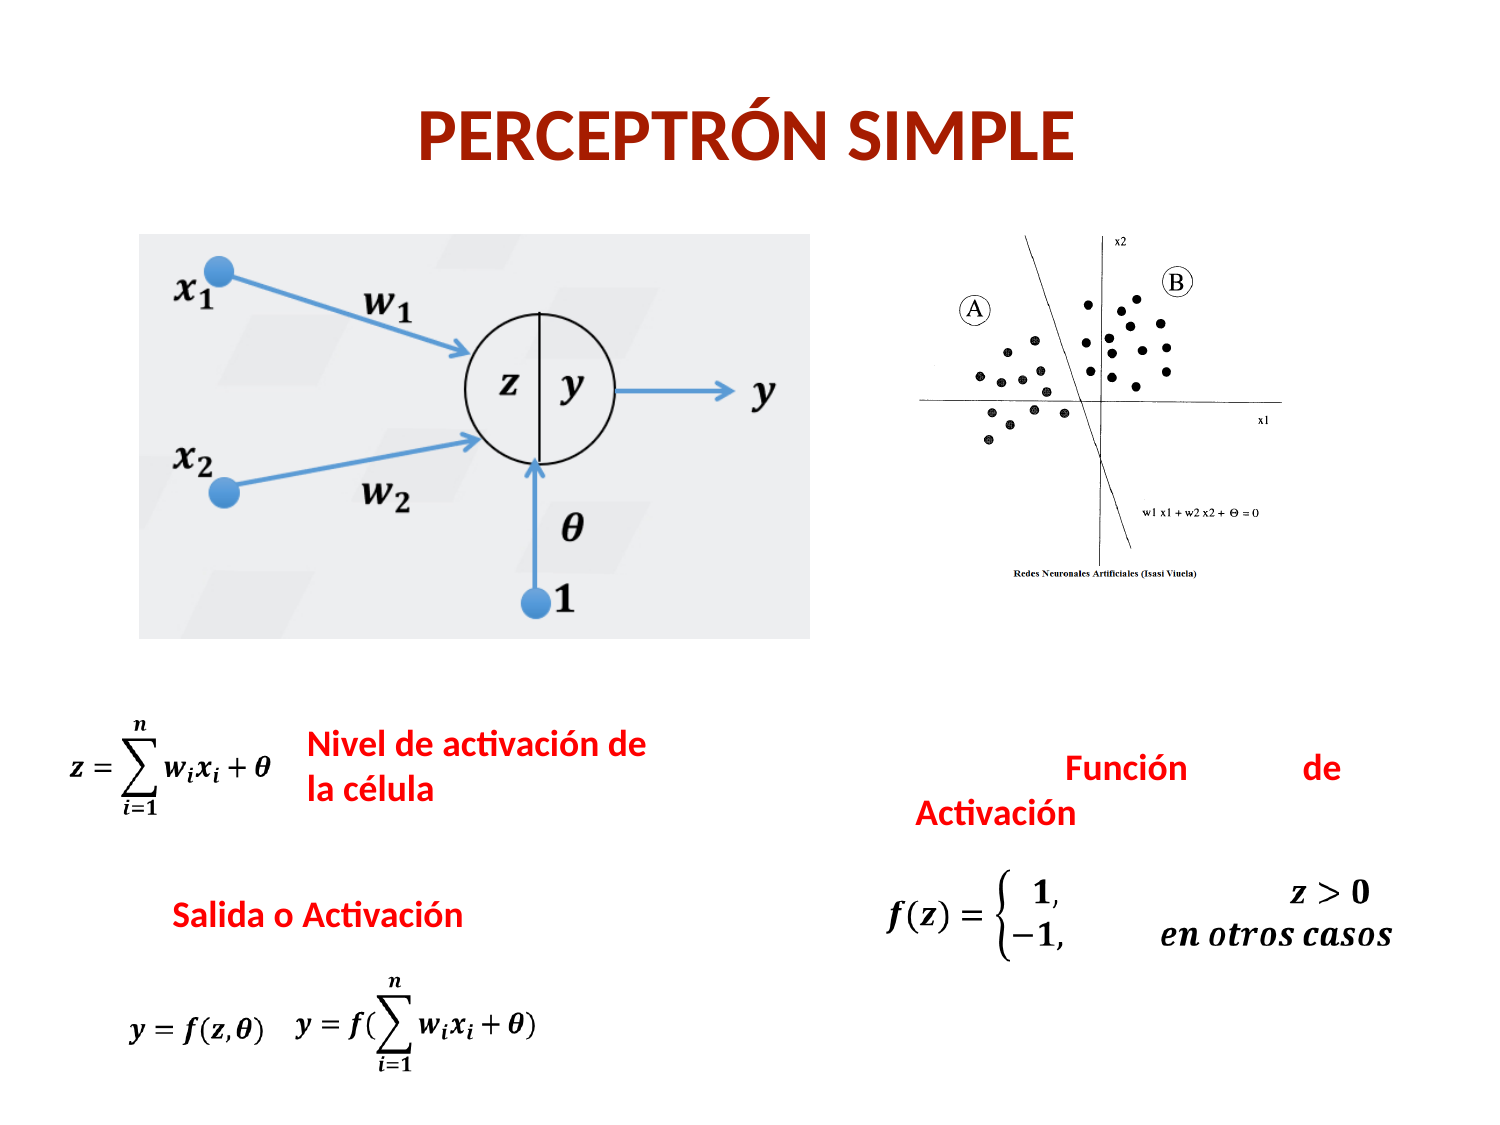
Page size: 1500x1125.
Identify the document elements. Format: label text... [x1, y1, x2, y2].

picture [138, 234, 810, 639]
text_box Nivel de activación de la célula [291, 711, 675, 773]
text_box [278, 967, 553, 1078]
list [21, 211, 1453, 1012]
picture [889, 210, 1287, 585]
text_box [866, 857, 1411, 968]
title Perceptrón Simple [242, 38, 1252, 211]
text_box Salida o Activación [157, 881, 578, 943]
text_box Función de Activación [900, 735, 1357, 796]
text_box [51, 710, 290, 821]
text_box [113, 1004, 278, 1053]
